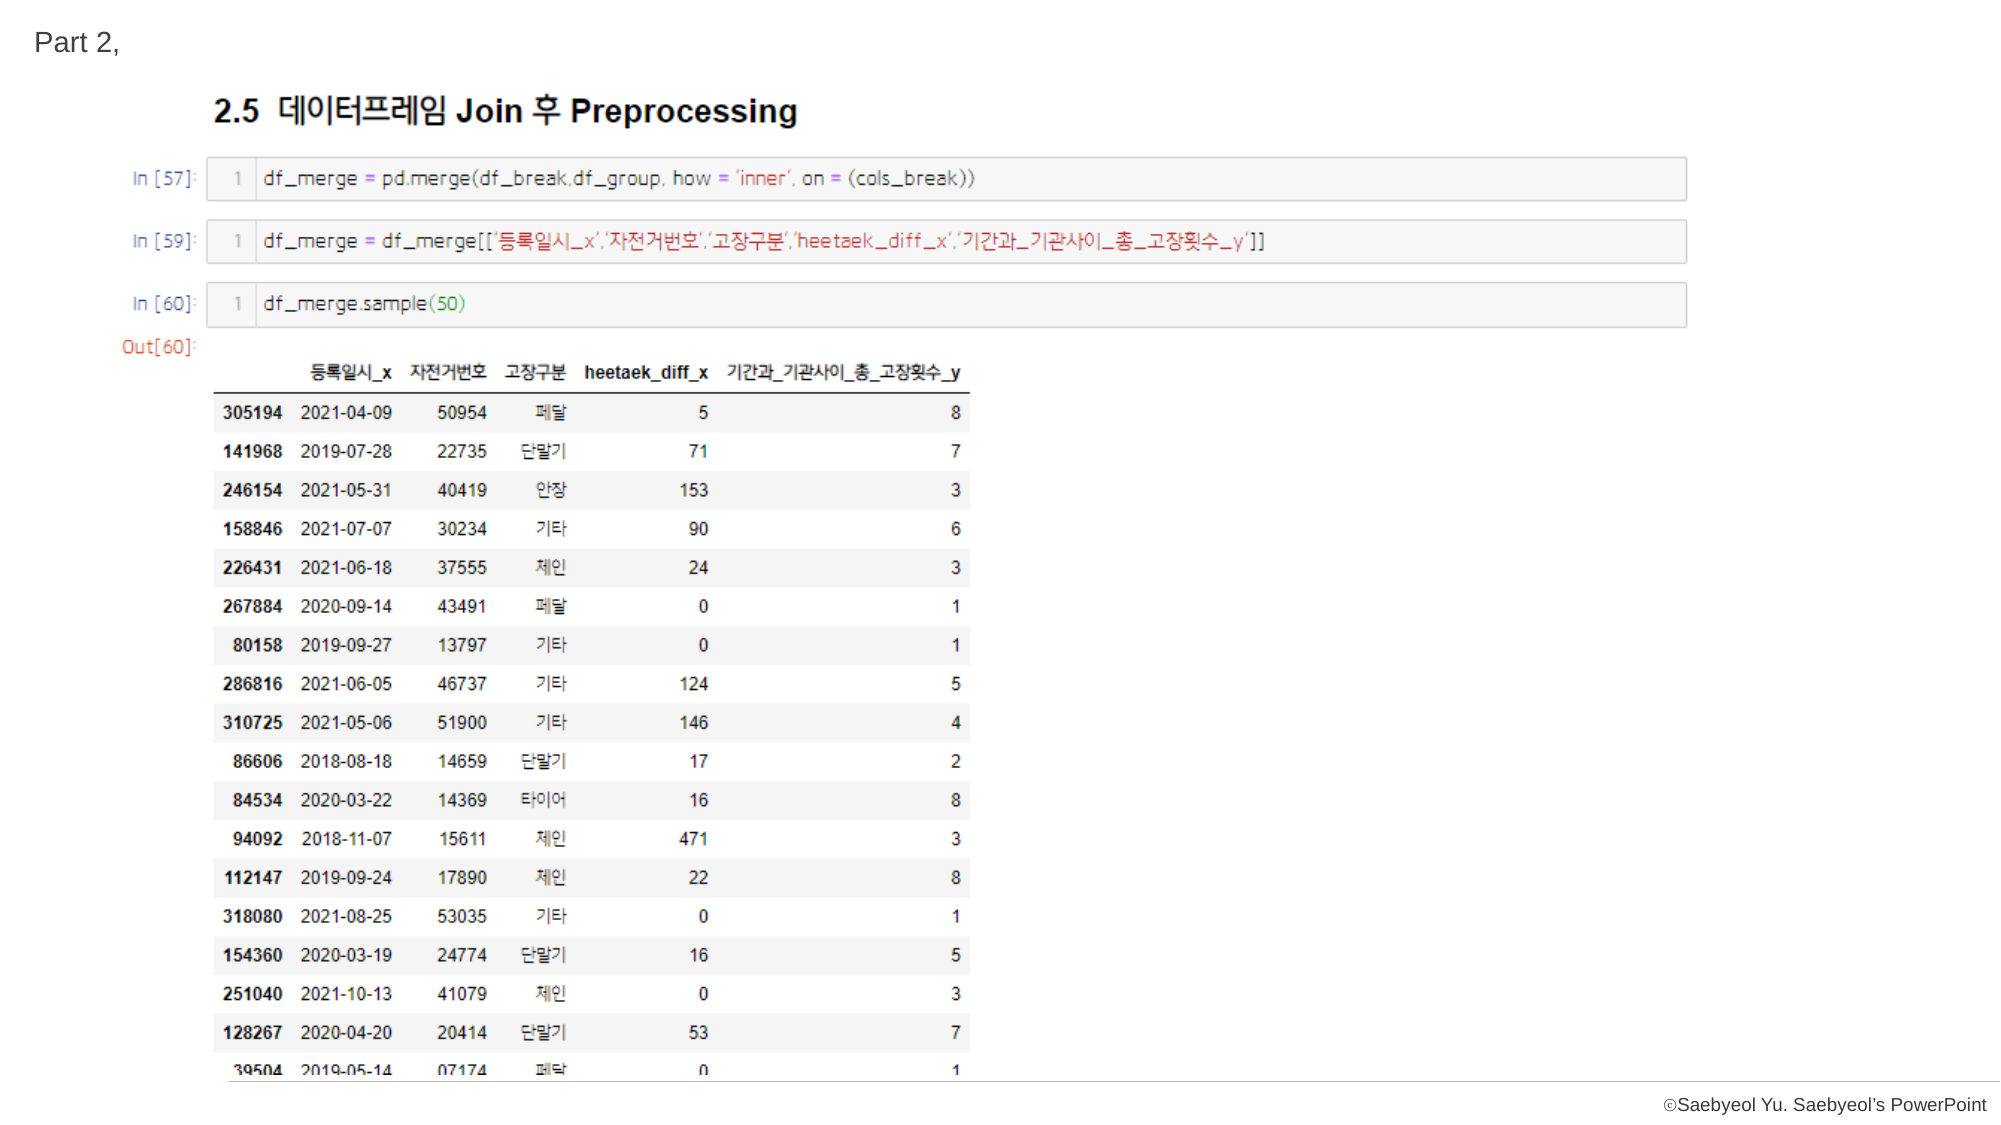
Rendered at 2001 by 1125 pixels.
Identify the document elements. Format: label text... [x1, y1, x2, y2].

text_box Part 2, [19, 15, 143, 66]
picture [117, 65, 1704, 1076]
